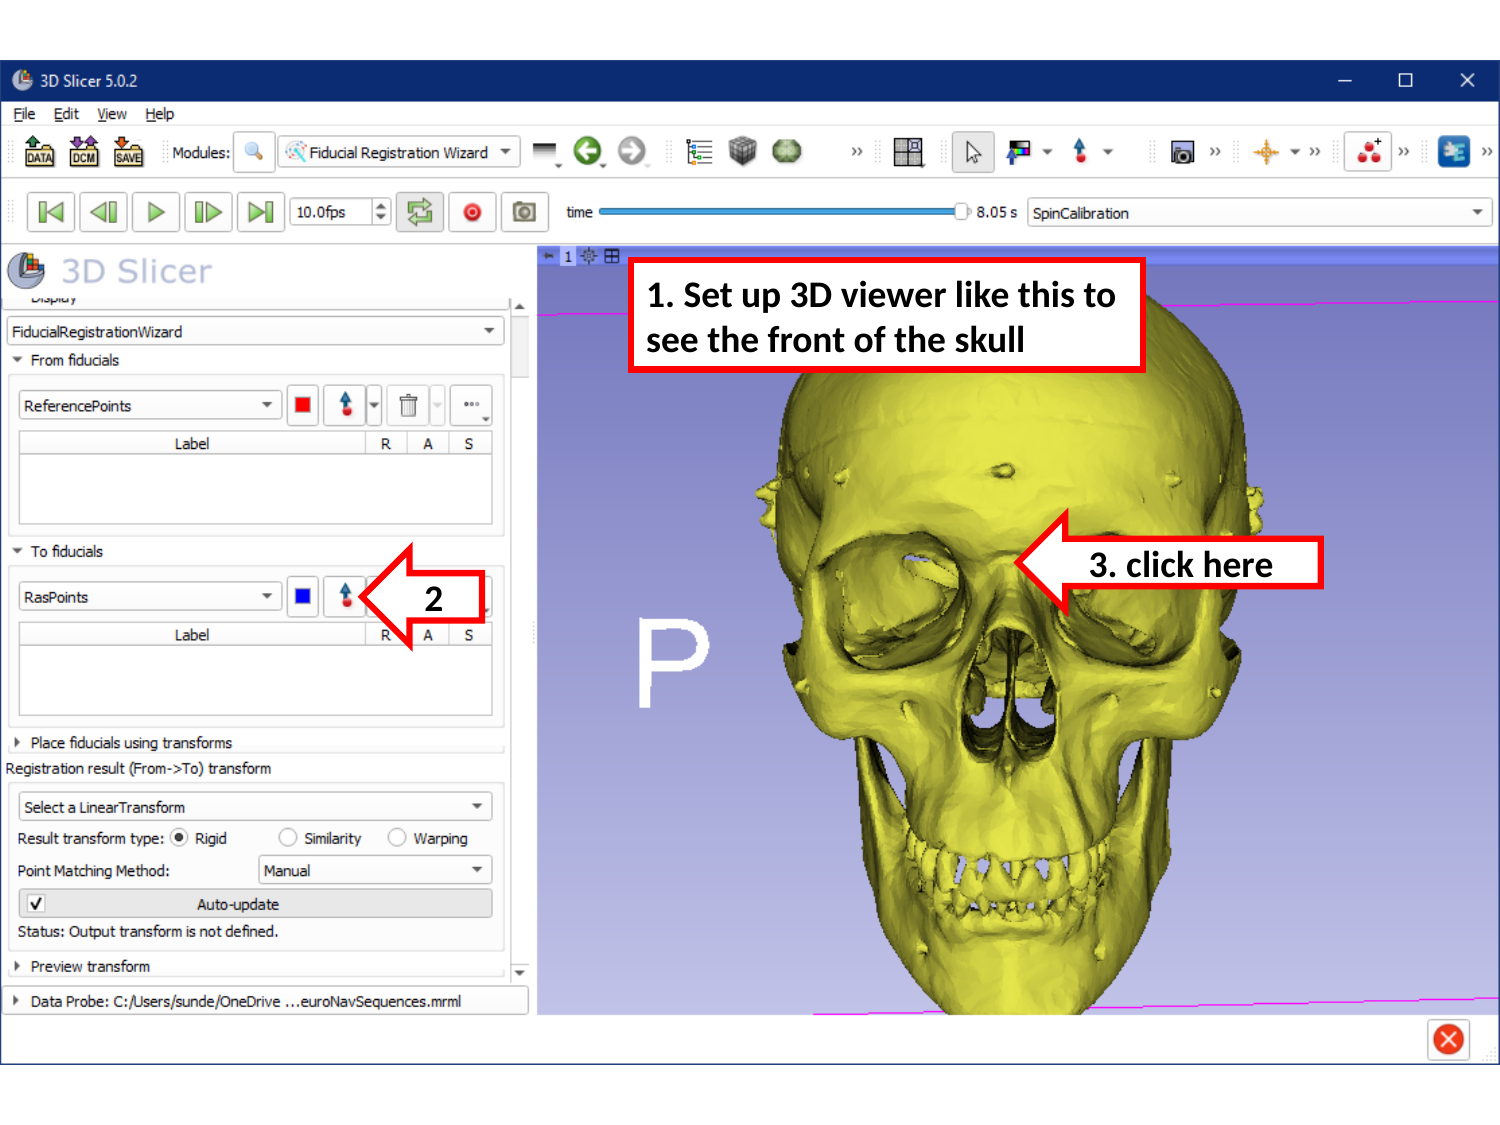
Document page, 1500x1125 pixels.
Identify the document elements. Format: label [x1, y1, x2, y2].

picture [0, 60, 1500, 1065]
